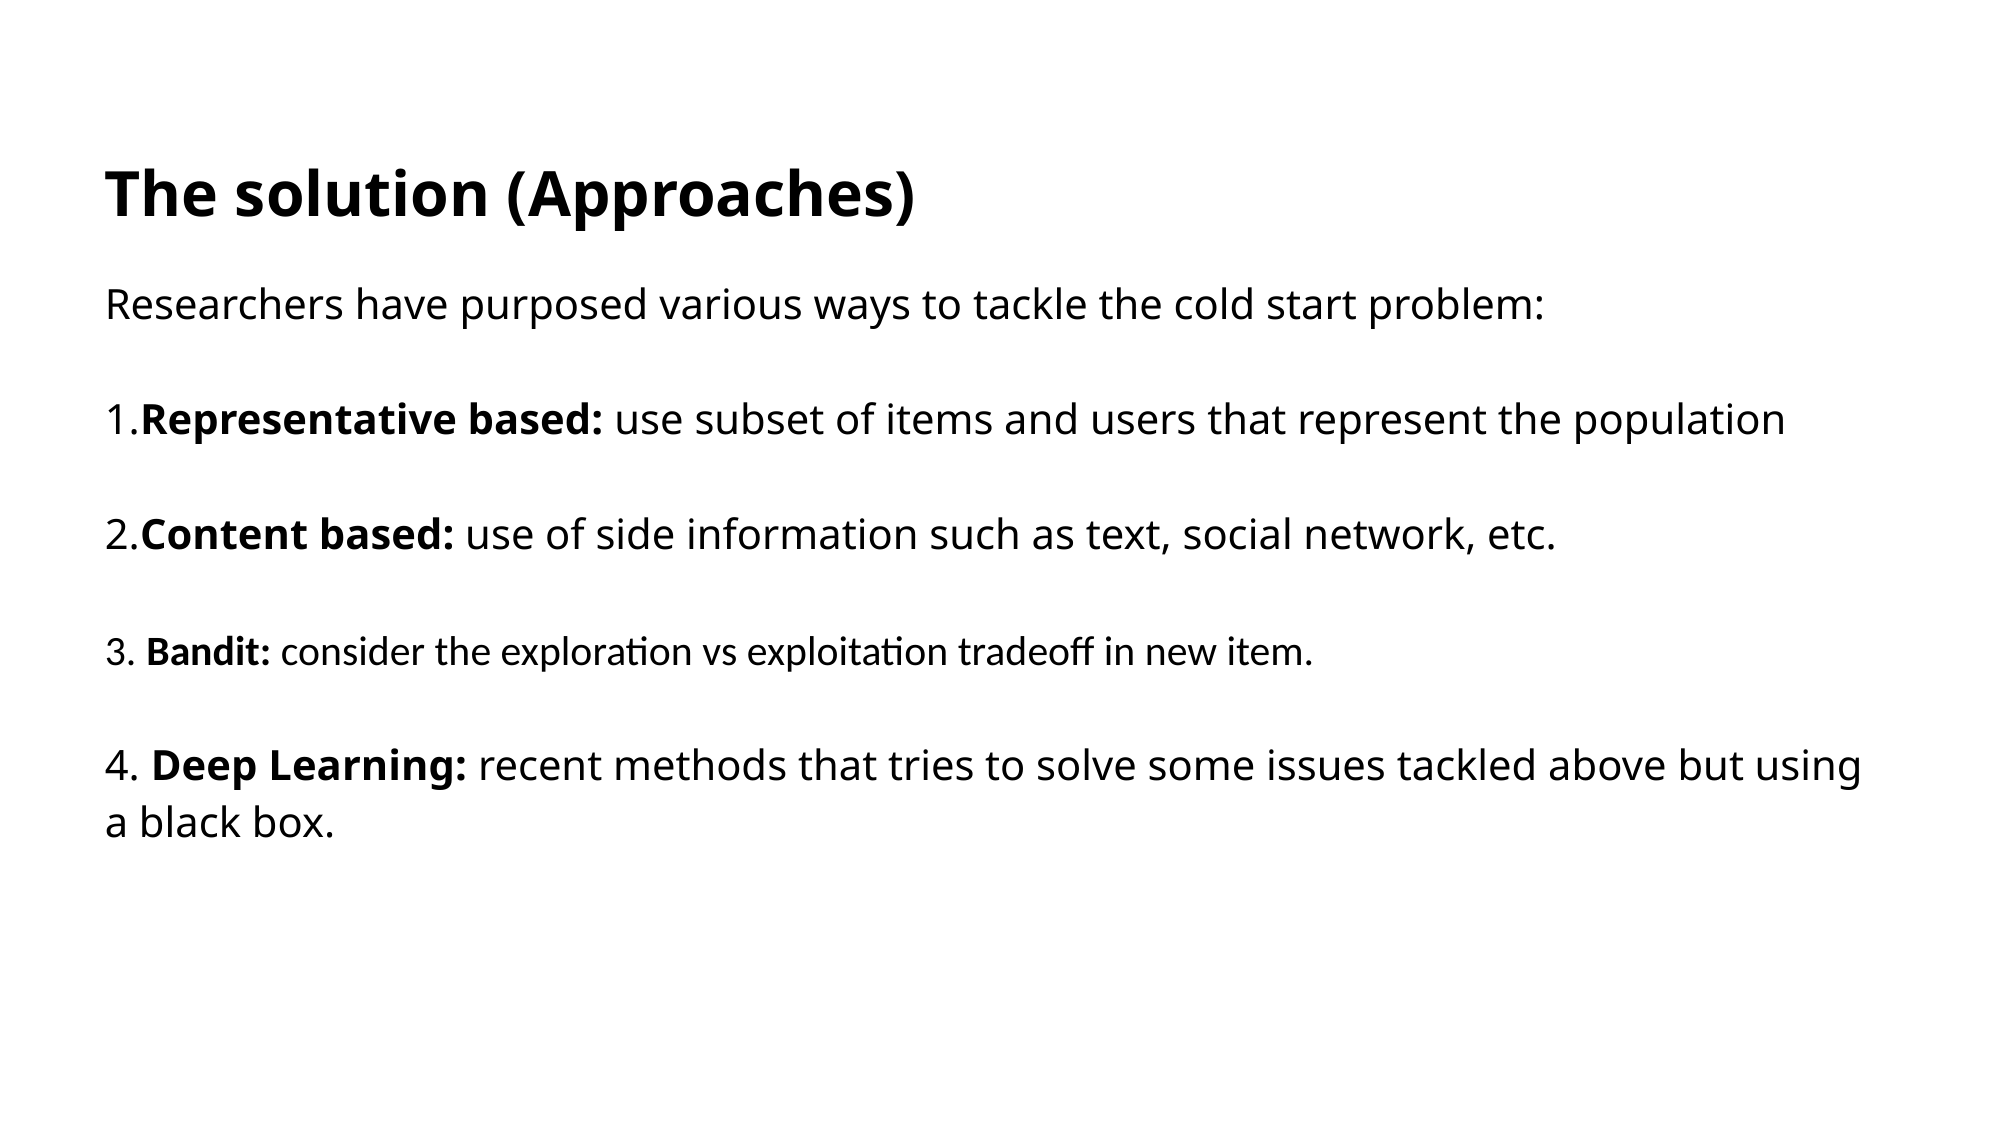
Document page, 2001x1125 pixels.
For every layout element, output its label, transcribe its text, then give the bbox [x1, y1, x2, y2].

list Researchers have purposed various ways to tackle the cold start problem: 1.Representative based: use subset of items and users that represent the population 2.Content based: use of side information such as text, social network, etc. 3. Bandit: consider the exploration vs exploitation tradeoff in new item. 4. Deep Learning: recent methods that tries to solve some issues tackled above but using a black box. [84, 250, 1916, 1000]
title The solution (Approaches) [84, 100, 1916, 250]
